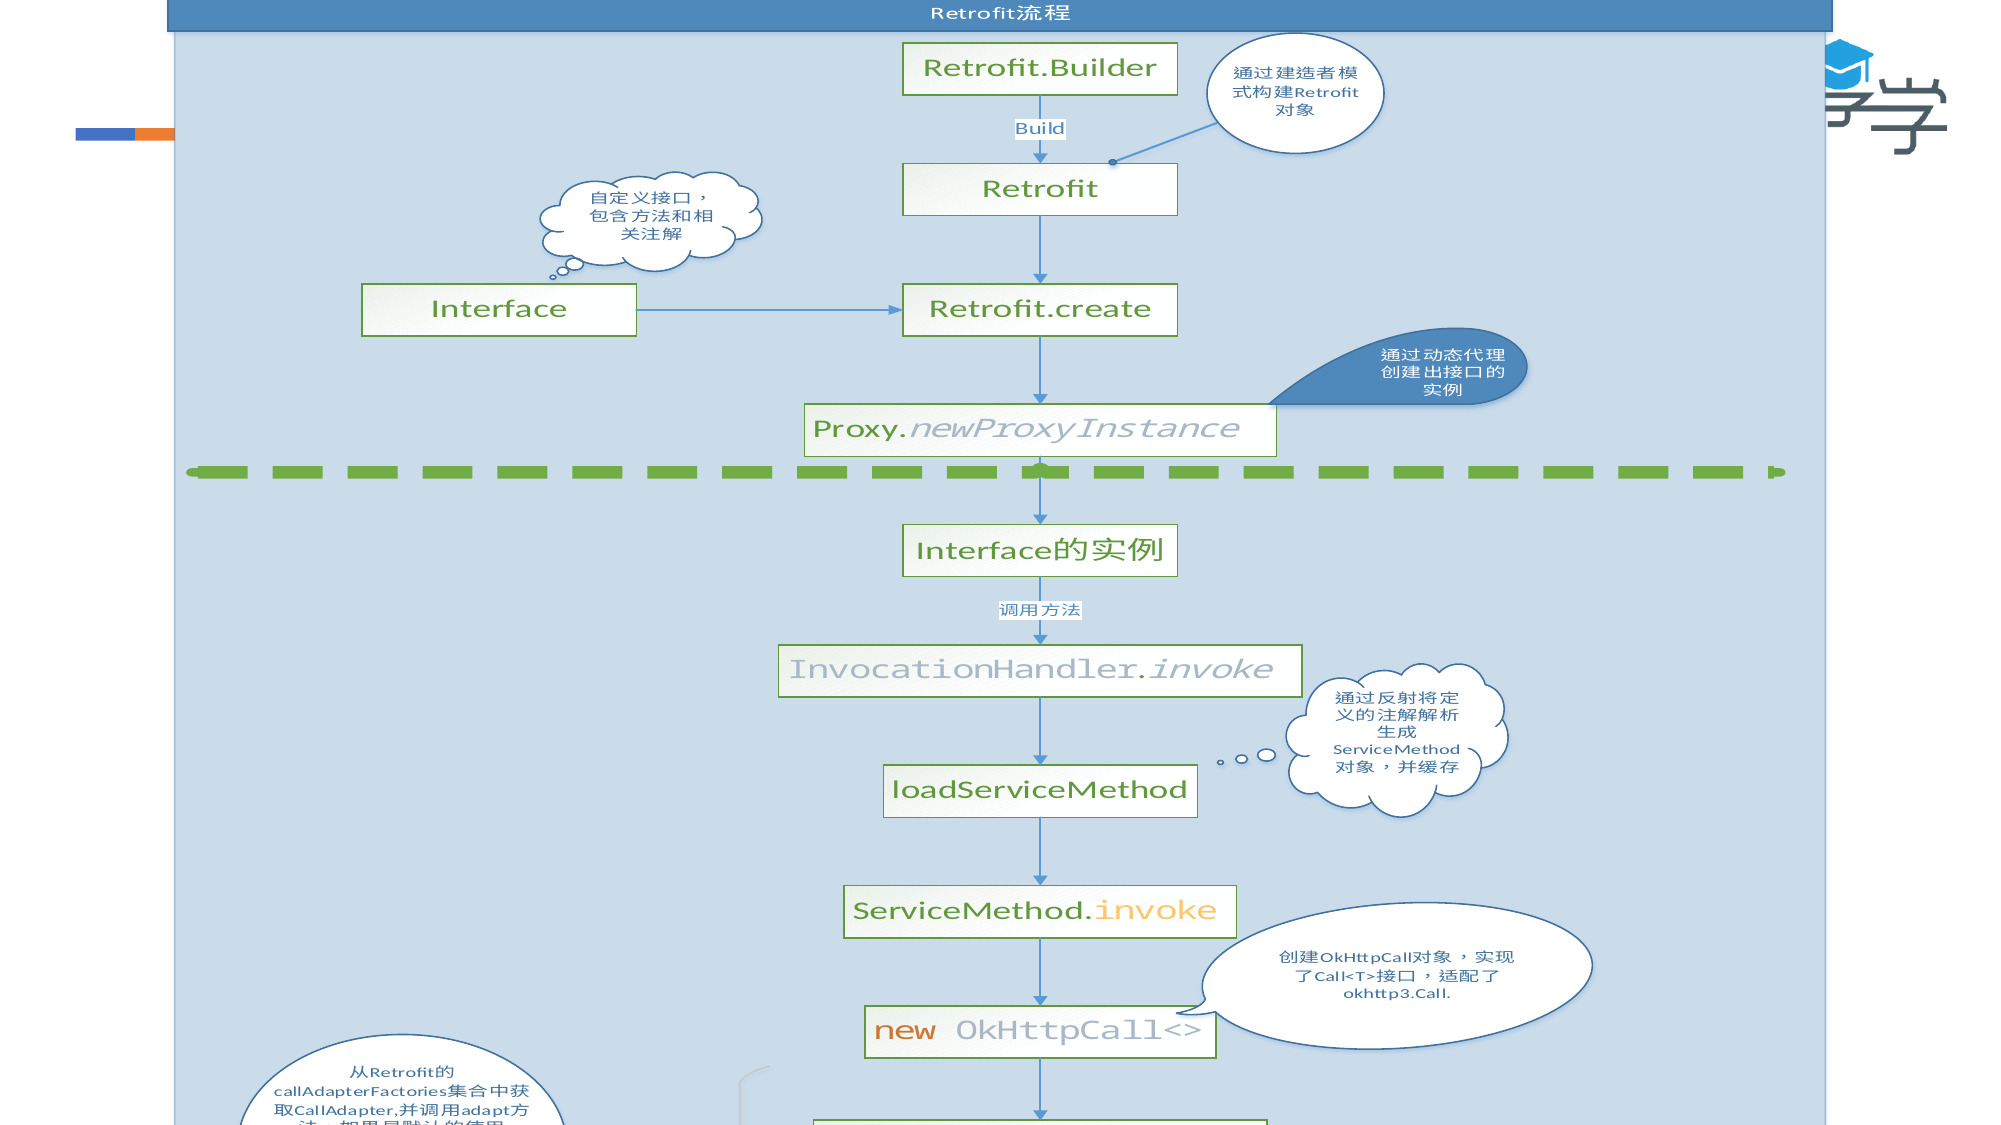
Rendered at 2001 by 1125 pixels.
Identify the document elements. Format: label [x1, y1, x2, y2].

picture [1841, 20, 1952, 173]
text_box [159, 0, 1841, 1125]
